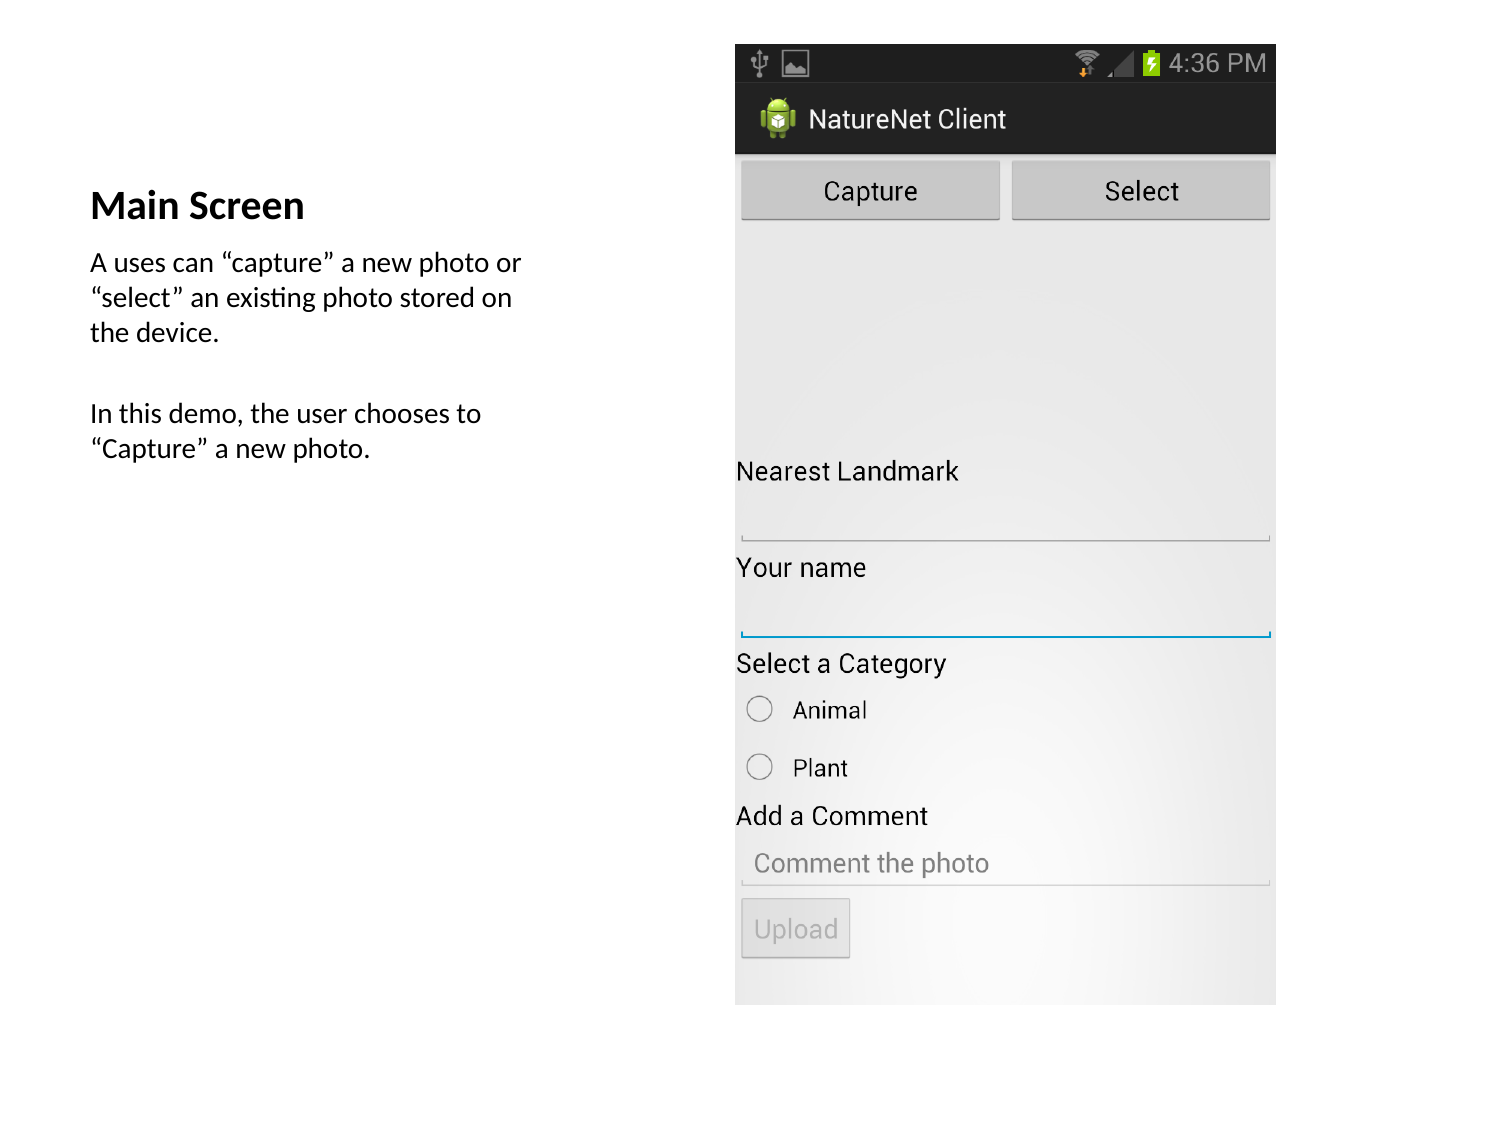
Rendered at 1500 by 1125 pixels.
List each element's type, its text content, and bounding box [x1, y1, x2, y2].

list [586, 44, 1426, 1006]
title Main Screen [75, 44, 569, 235]
list A uses can “capture” a new photo or “select” an existing photo stored on the device. In this demo, the user chooses to “Capture” a new photo. [75, 235, 569, 1005]
